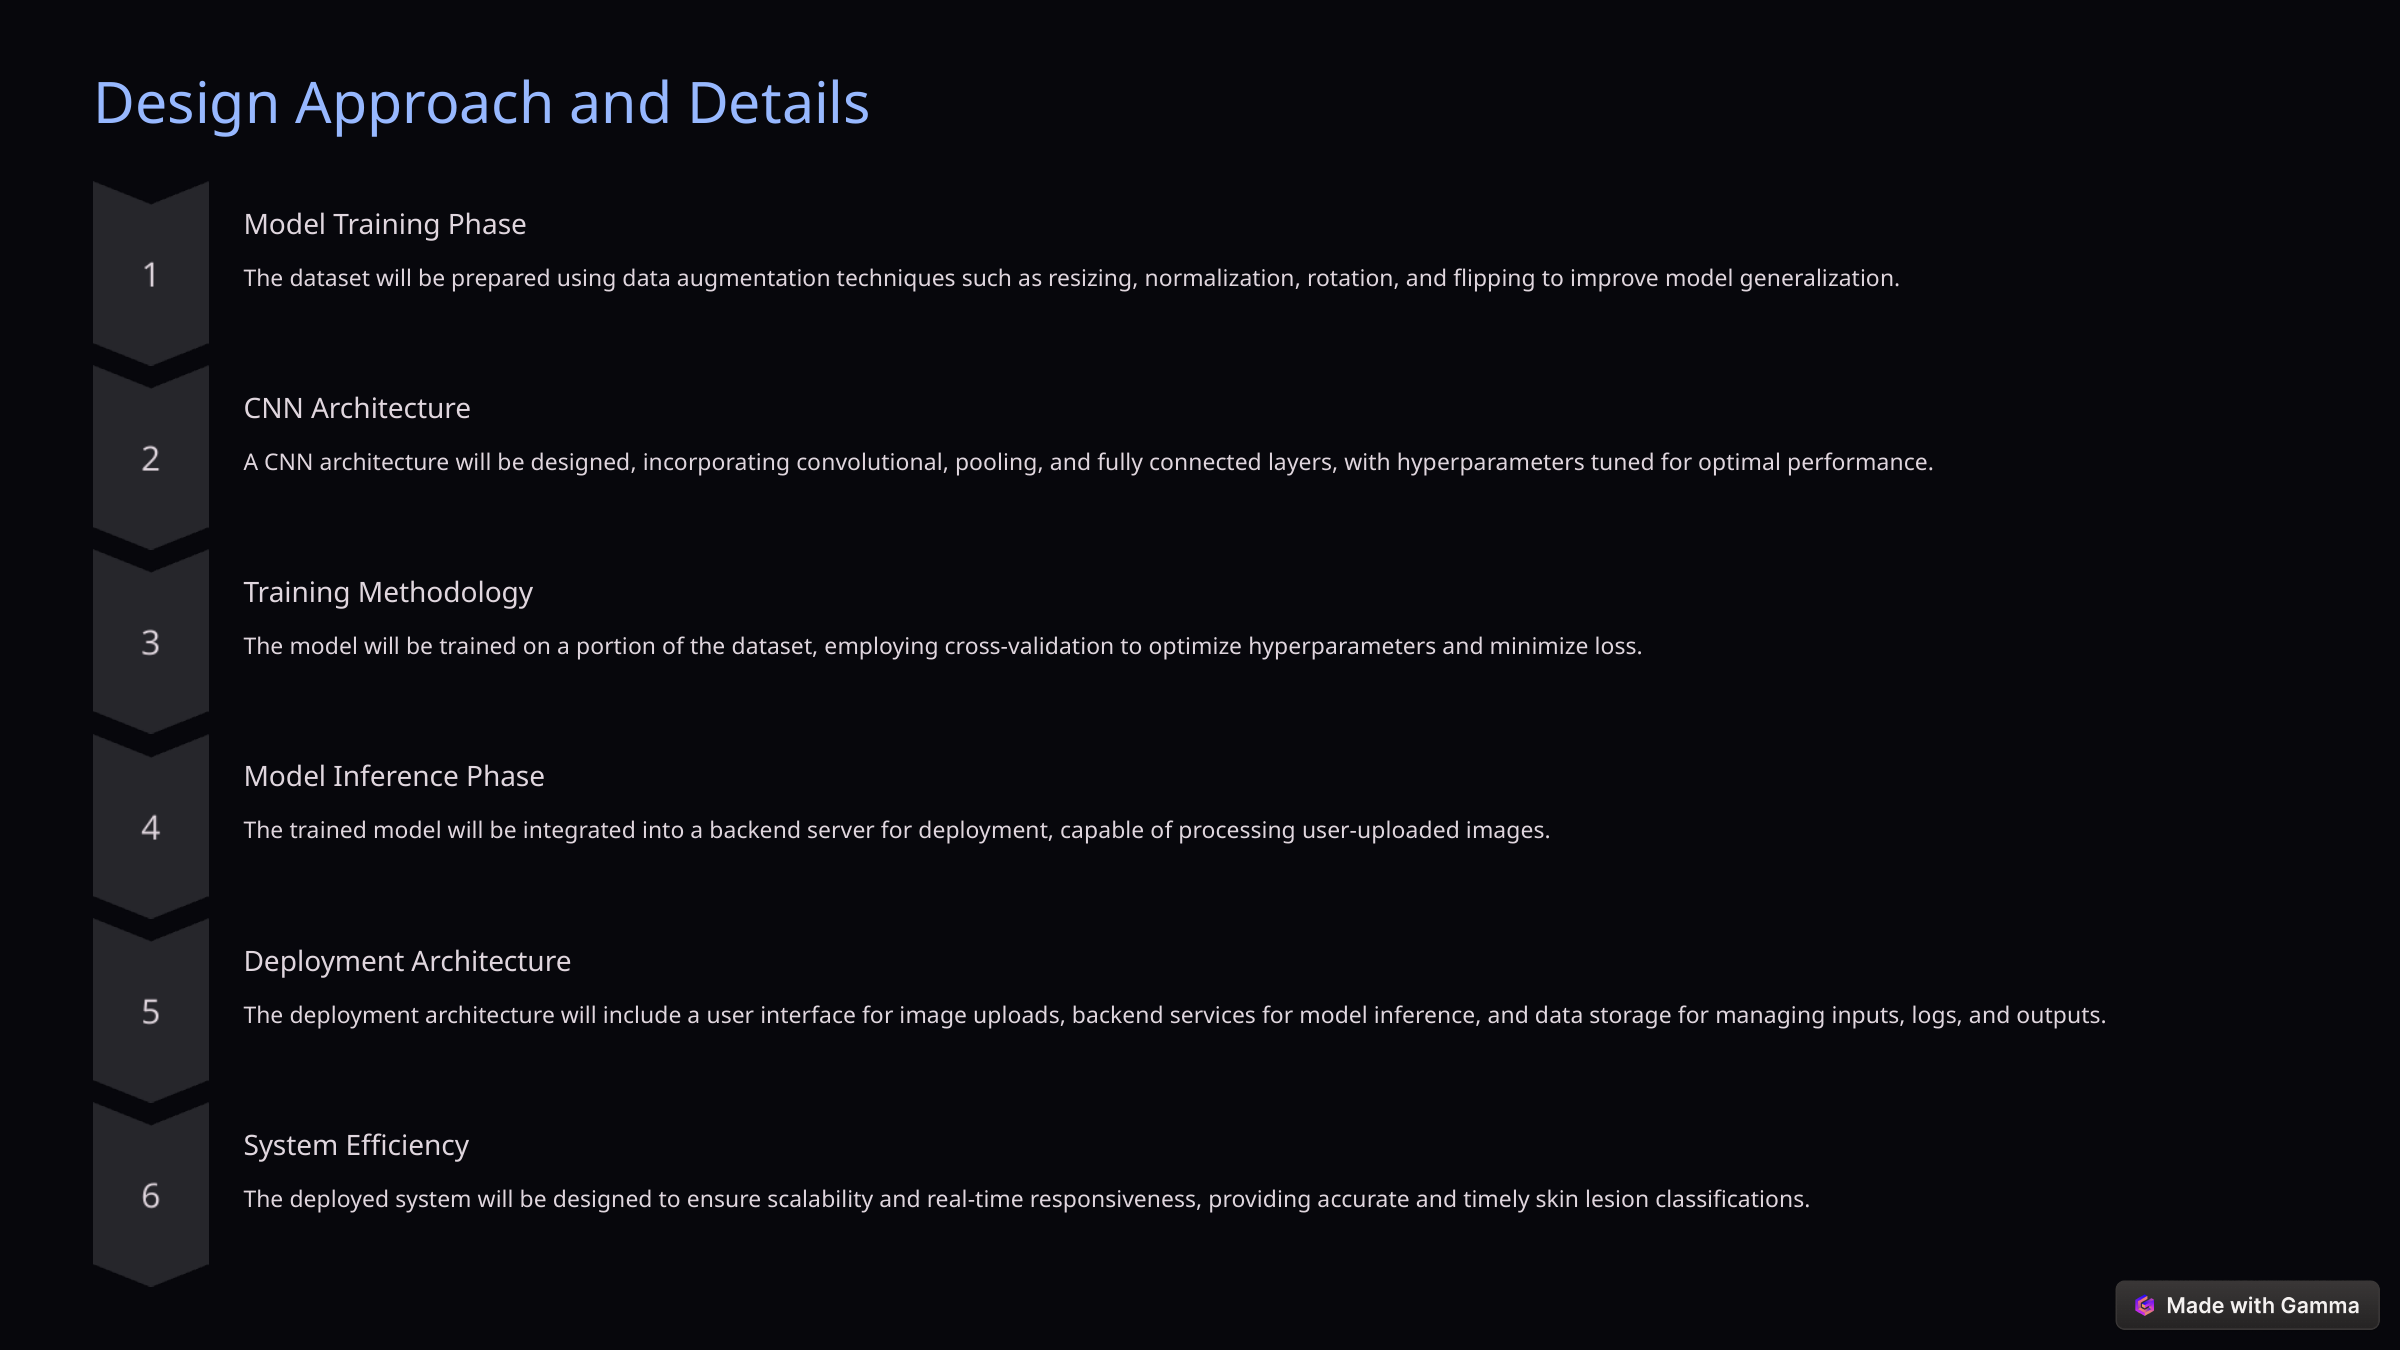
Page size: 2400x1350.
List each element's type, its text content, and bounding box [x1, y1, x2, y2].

text_box Model Inference Phase [243, 757, 576, 794]
text_box Deployment Architecture [243, 941, 617, 978]
text_box A CNN architecture will be designed, incorporating convolutional, pooling, and fully connected layers, with hyperparameters tuned for optimal performance. [243, 438, 2307, 476]
text_box System Efficiency [243, 1125, 532, 1162]
text_box Design Approach and Details [93, 63, 947, 136]
picture [93, 181, 209, 1287]
picture [2106, 1271, 2389, 1339]
text_box The deployment architecture will include a user interface for image uploads, backend services for model inference, and data storage for managing inputs, logs, and outputs. [243, 991, 2307, 1028]
text_box The trained model will be integrated into a backend server for deployment, capable of processing user-uploaded images. [243, 806, 2307, 844]
text_box The model will be trained on a portion of the dataset, employing cross-validation to optimize hyperparameters and minimize loss. [243, 622, 2307, 660]
text_box The dataset will be prepared using data augmentation techniques such as resizing, normalization, rotation, and flipping to improve model generalization. [243, 254, 2307, 291]
text_box Model Training Phase [243, 204, 556, 241]
text_box CNN Architecture [243, 388, 532, 425]
text_box The deployed system will be designed to ensure scalability and real-time responsiveness, providing accurate and timely skin lesion classifications. [243, 1175, 2307, 1213]
text_box Training Methodology [243, 572, 568, 609]
